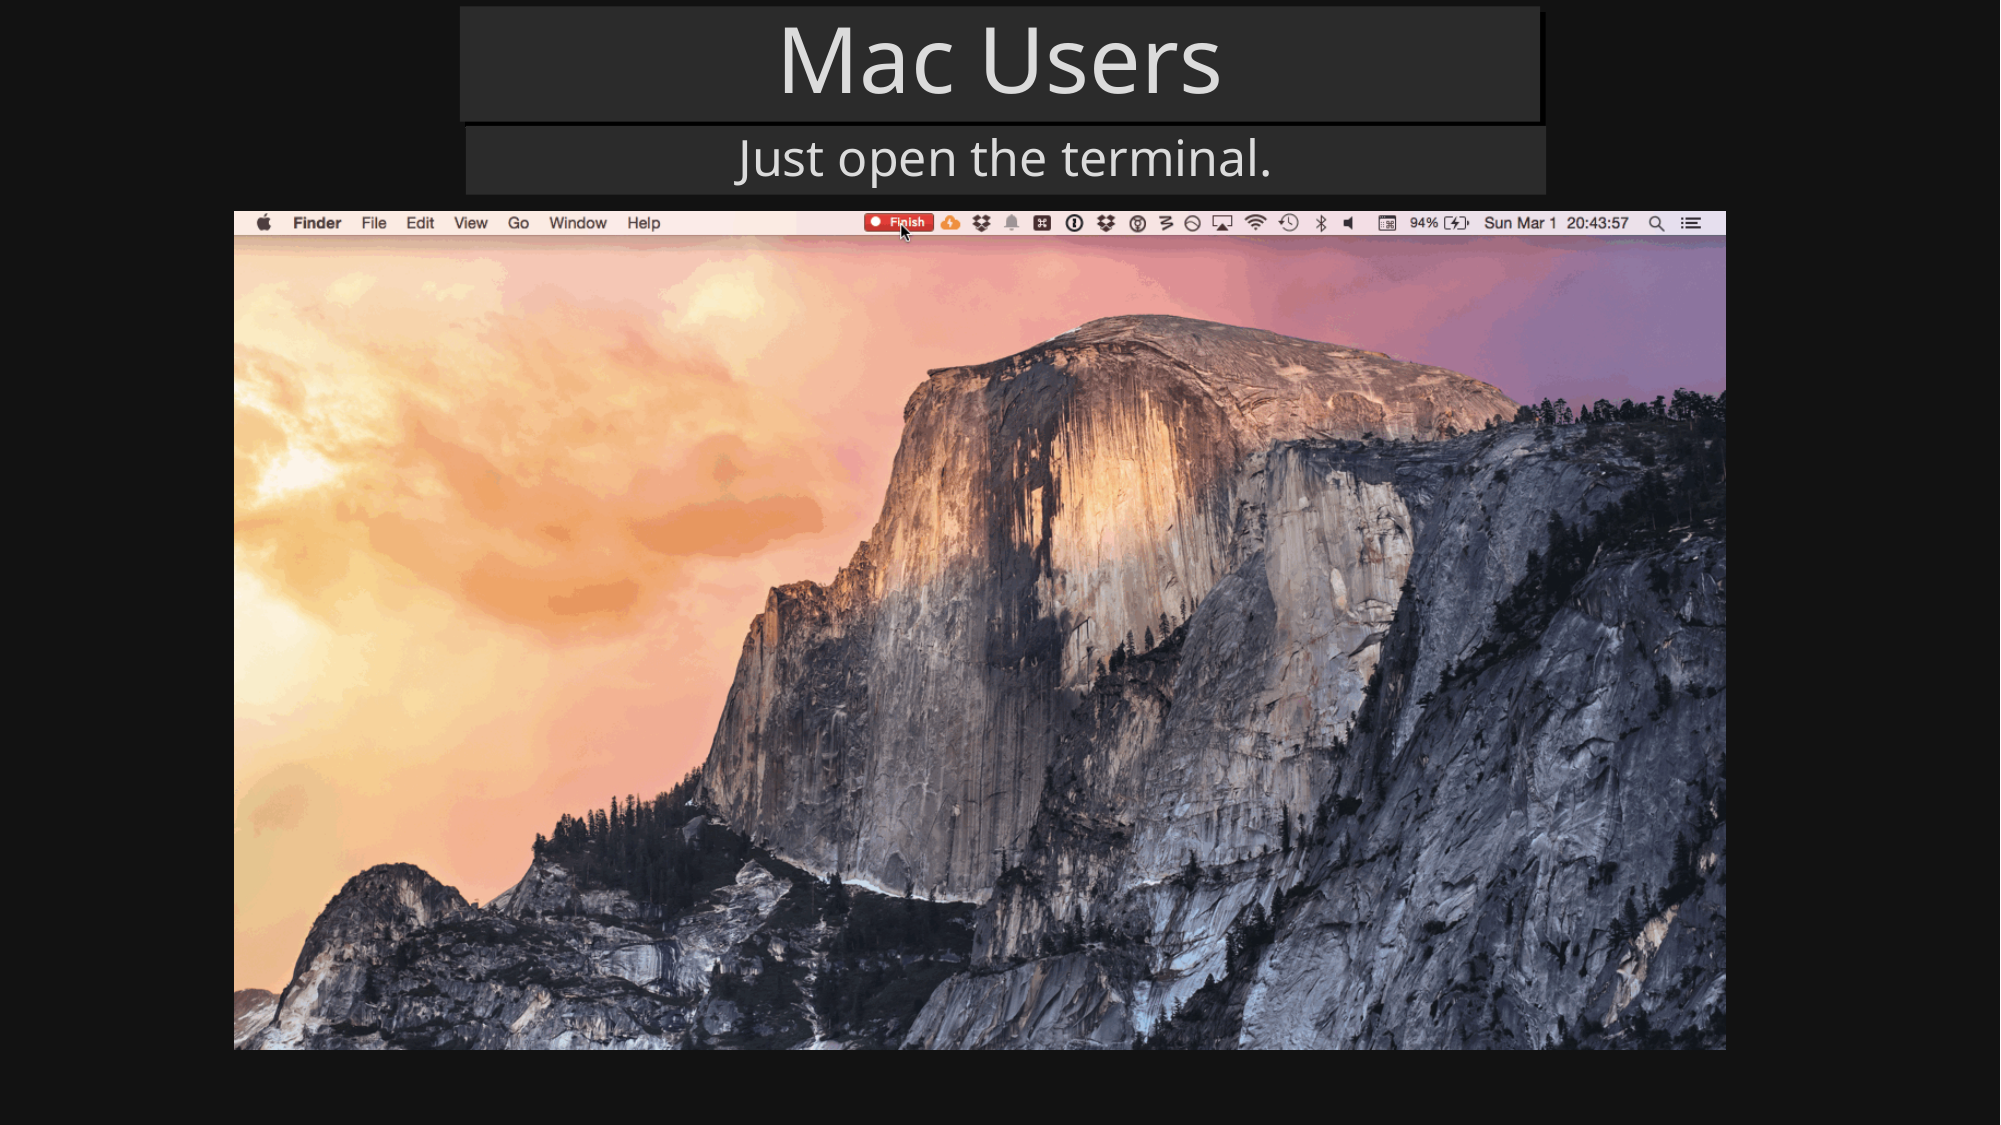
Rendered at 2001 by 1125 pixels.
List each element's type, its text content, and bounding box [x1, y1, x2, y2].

title Mac Users [459, 6, 1541, 122]
picture [234, 211, 1726, 1050]
text_box Just open the terminal. [465, 125, 1547, 195]
